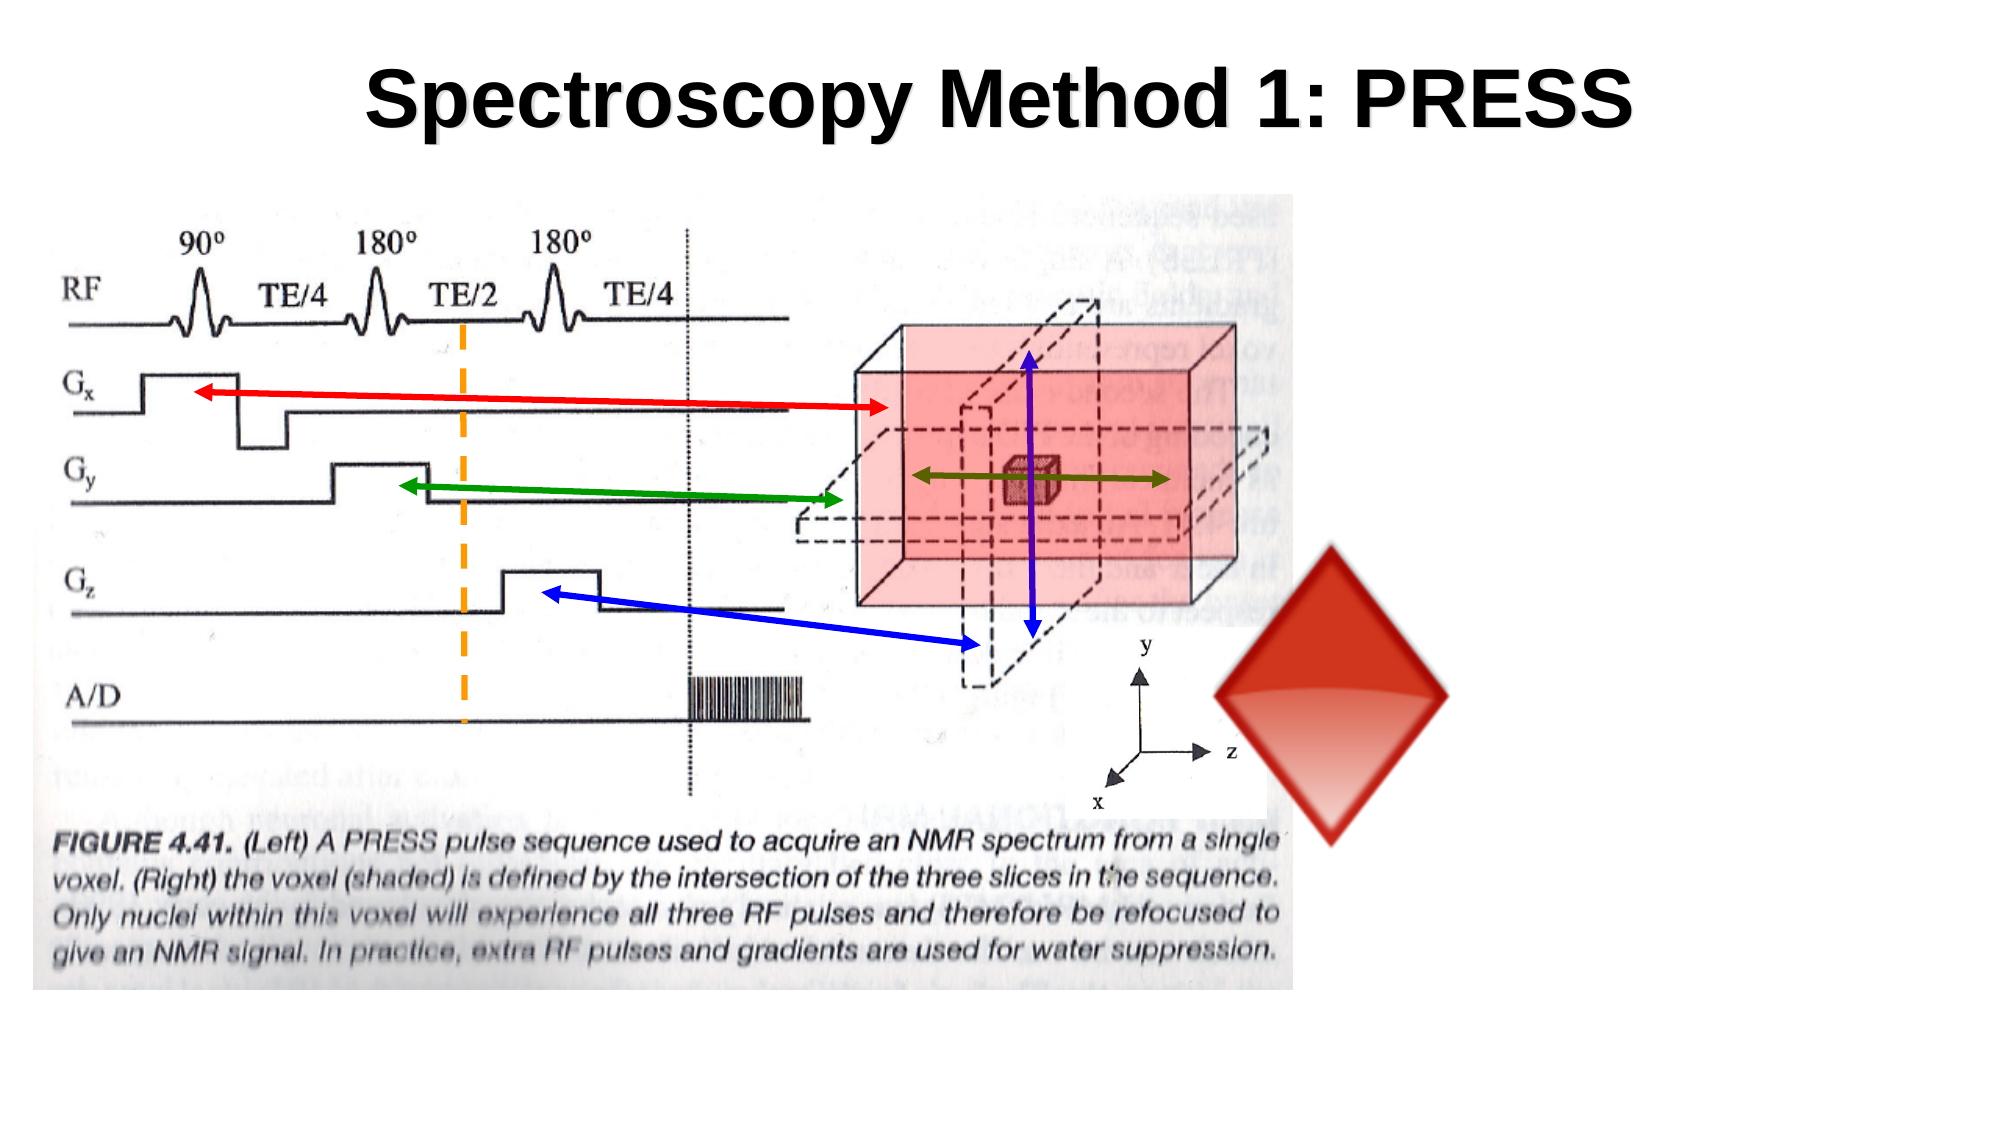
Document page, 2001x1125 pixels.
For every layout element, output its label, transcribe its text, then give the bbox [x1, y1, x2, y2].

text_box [1028, 349, 1034, 640]
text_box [193, 391, 457, 409]
picture [33, 194, 1500, 991]
title Spectroscopy Method 1: PRESS [33, 24, 1967, 163]
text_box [470, 391, 889, 409]
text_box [470, 485, 844, 501]
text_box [398, 485, 457, 501]
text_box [1038, 474, 1172, 480]
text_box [540, 591, 981, 646]
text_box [911, 474, 1023, 480]
